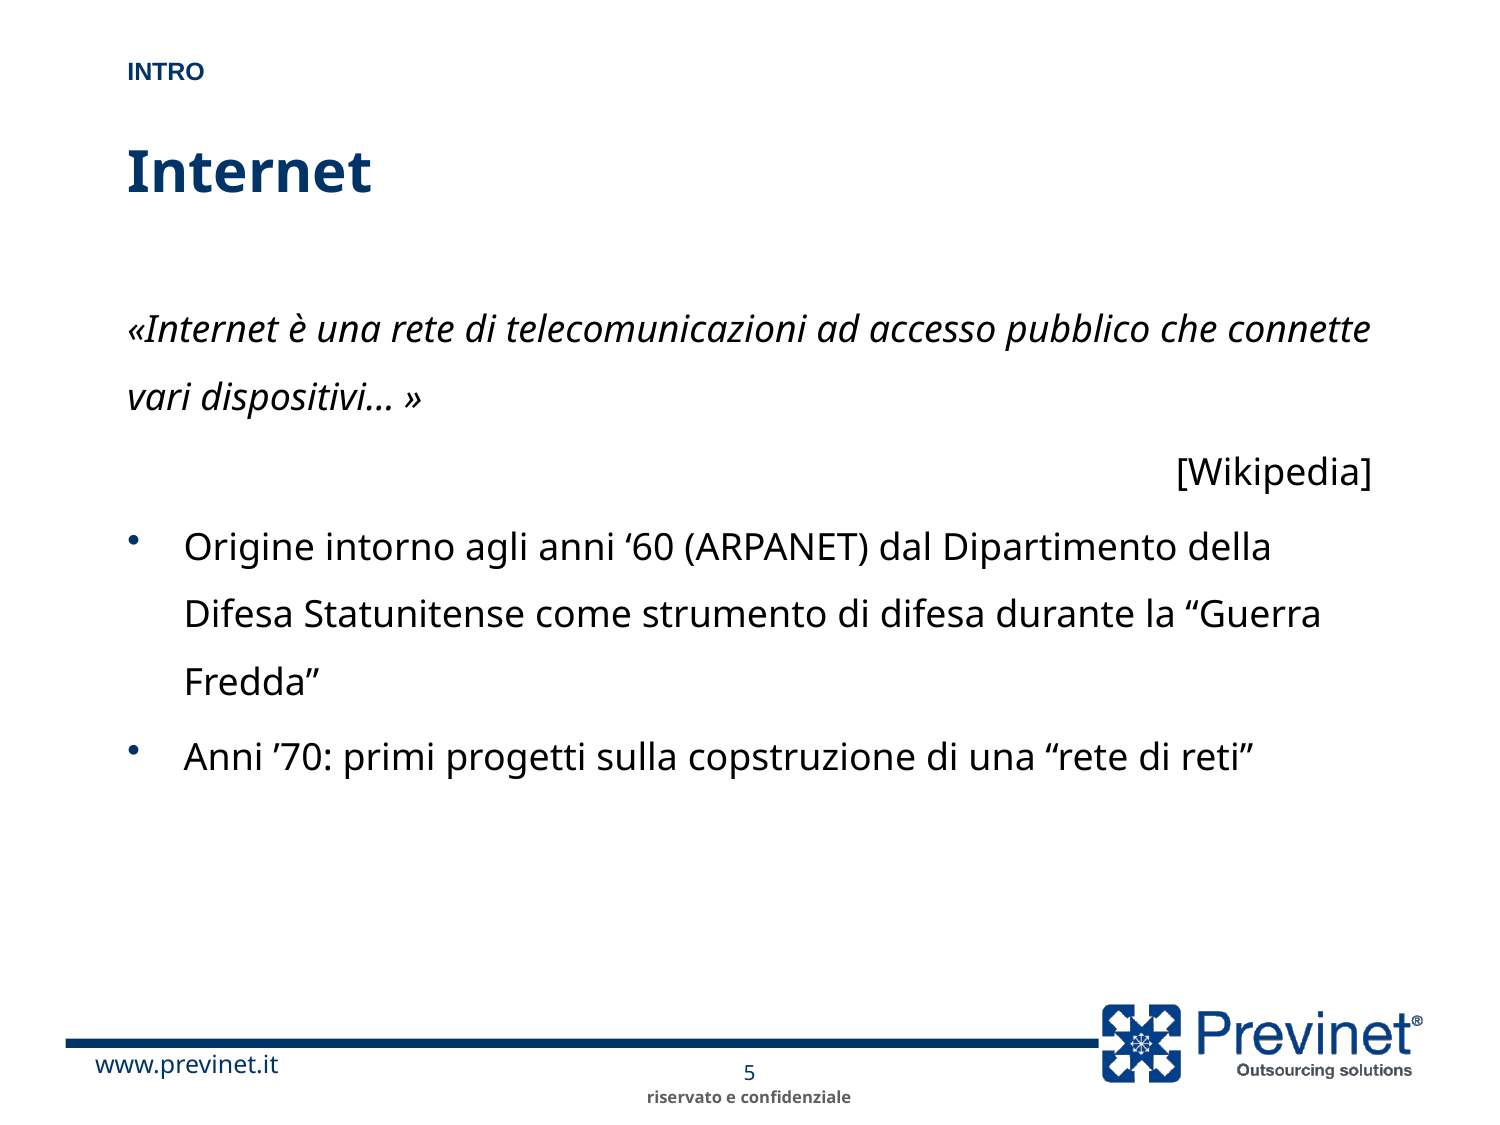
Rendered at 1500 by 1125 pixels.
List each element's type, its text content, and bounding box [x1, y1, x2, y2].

title Internet [112, 164, 1388, 263]
text_box «Internet è una rete di telecomunicazioni ad accesso pubblico che connette vari dispositivi… » [Wikipedia] Origine intorno agli anni ‘60 (ARPANET) dal Dipartimento della Difesa Statunitense come strumento di difesa durante la “Guerra Fredda” Anni ’70: primi progetti sulla copstruzione di una “rete di reti” [112, 275, 1388, 951]
text_box Intro [112, 0, 1388, 164]
picture [1099, 999, 1438, 1087]
